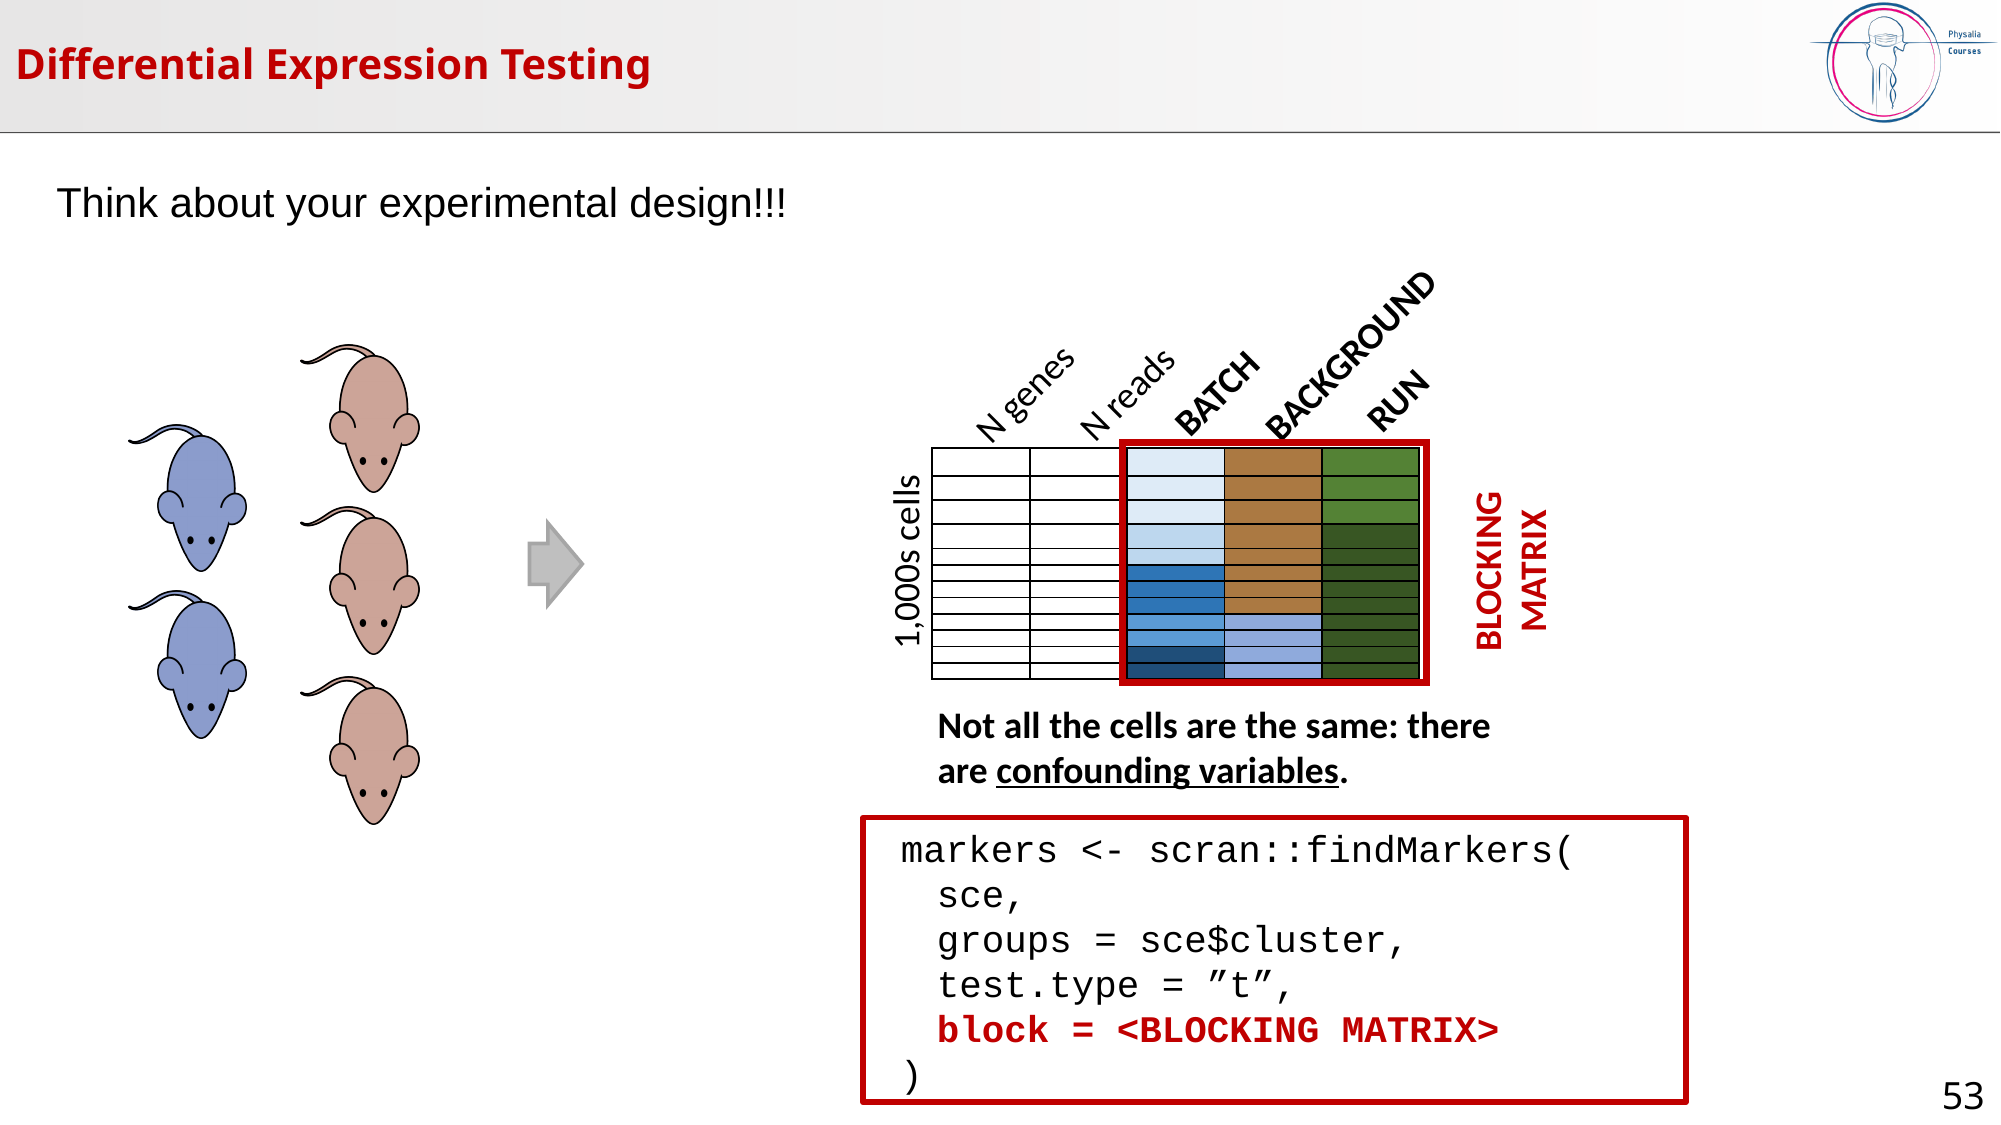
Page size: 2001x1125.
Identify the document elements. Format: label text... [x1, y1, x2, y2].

text_box Not all the cells are the same: there are confounding variables. [899, 693, 1523, 799]
picture [128, 590, 247, 739]
picture [1773, 0, 2000, 130]
table_cell [935, 566, 1029, 580]
table_cell [1031, 549, 1121, 564]
table_cell [935, 631, 1029, 646]
text_box BLOCKING MATRIX [1456, 453, 1562, 689]
table_cell [1031, 582, 1121, 597]
table_cell [935, 477, 1029, 499]
text_box N reads [1052, 319, 1199, 465]
picture [300, 344, 420, 493]
table_cell [1031, 598, 1121, 613]
table_header [1031, 449, 1121, 475]
picture [300, 676, 420, 825]
text_box markers <- scran::findMarkers( sce, groups = sce$cluster, test.type = ”t”, block = <BLOCKING MATRIX> ) [863, 817, 1686, 1103]
text_box BACKGROUND [1238, 242, 1461, 442]
table_cell [1031, 664, 1121, 678]
text_box RUN [1340, 343, 1453, 442]
table_cell [935, 501, 1029, 523]
table_cell [1031, 501, 1121, 523]
table_cell [1031, 477, 1121, 499]
table_cell [1031, 647, 1121, 662]
table_cell [1031, 615, 1121, 629]
text_box 53 [1549, 1067, 2000, 1125]
table_header [933, 449, 1029, 475]
table_cell [935, 647, 1029, 662]
table_cell [935, 549, 1029, 564]
table_cell [935, 615, 1029, 629]
table_cell [1031, 525, 1121, 548]
picture [128, 424, 247, 572]
title Differential Expression Testing [0, 0, 2000, 132]
table_cell [935, 598, 1029, 613]
text_box N genes [948, 317, 1099, 467]
table_cell [933, 664, 1029, 678]
table_cell [935, 582, 1029, 597]
list Think about your experimental design!!! [18, 143, 1975, 1049]
text_box BATCH [1147, 324, 1283, 442]
picture [300, 507, 420, 655]
table_cell [1031, 631, 1121, 646]
text_box [528, 520, 584, 608]
text_box [1121, 442, 1427, 684]
table_cell [1031, 566, 1121, 580]
text_box 1,000s cells [874, 459, 935, 665]
table_cell [935, 525, 1029, 548]
